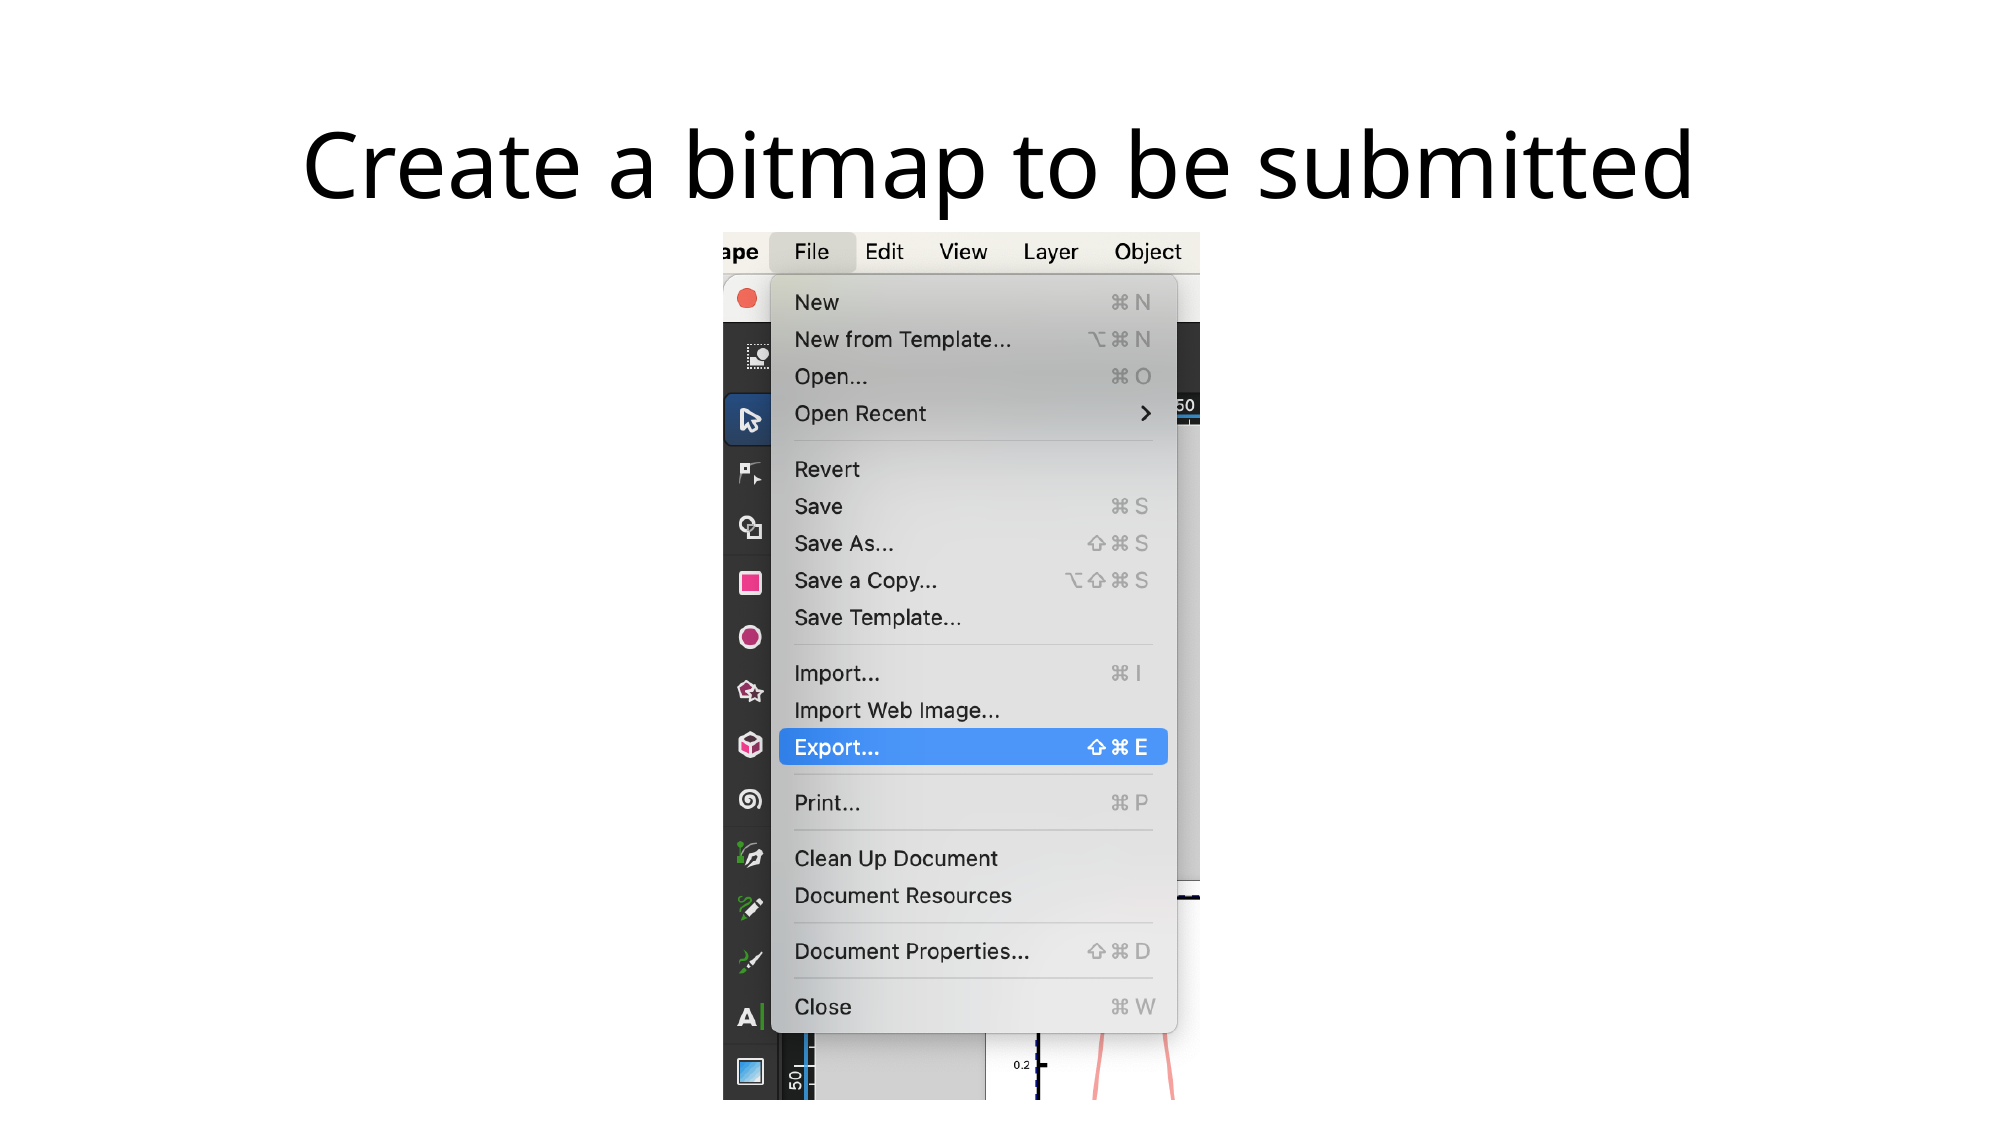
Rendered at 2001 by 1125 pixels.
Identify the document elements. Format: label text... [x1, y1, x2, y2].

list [722, 231, 1201, 1101]
title Create a bitmap to be submitted [137, 59, 1863, 278]
